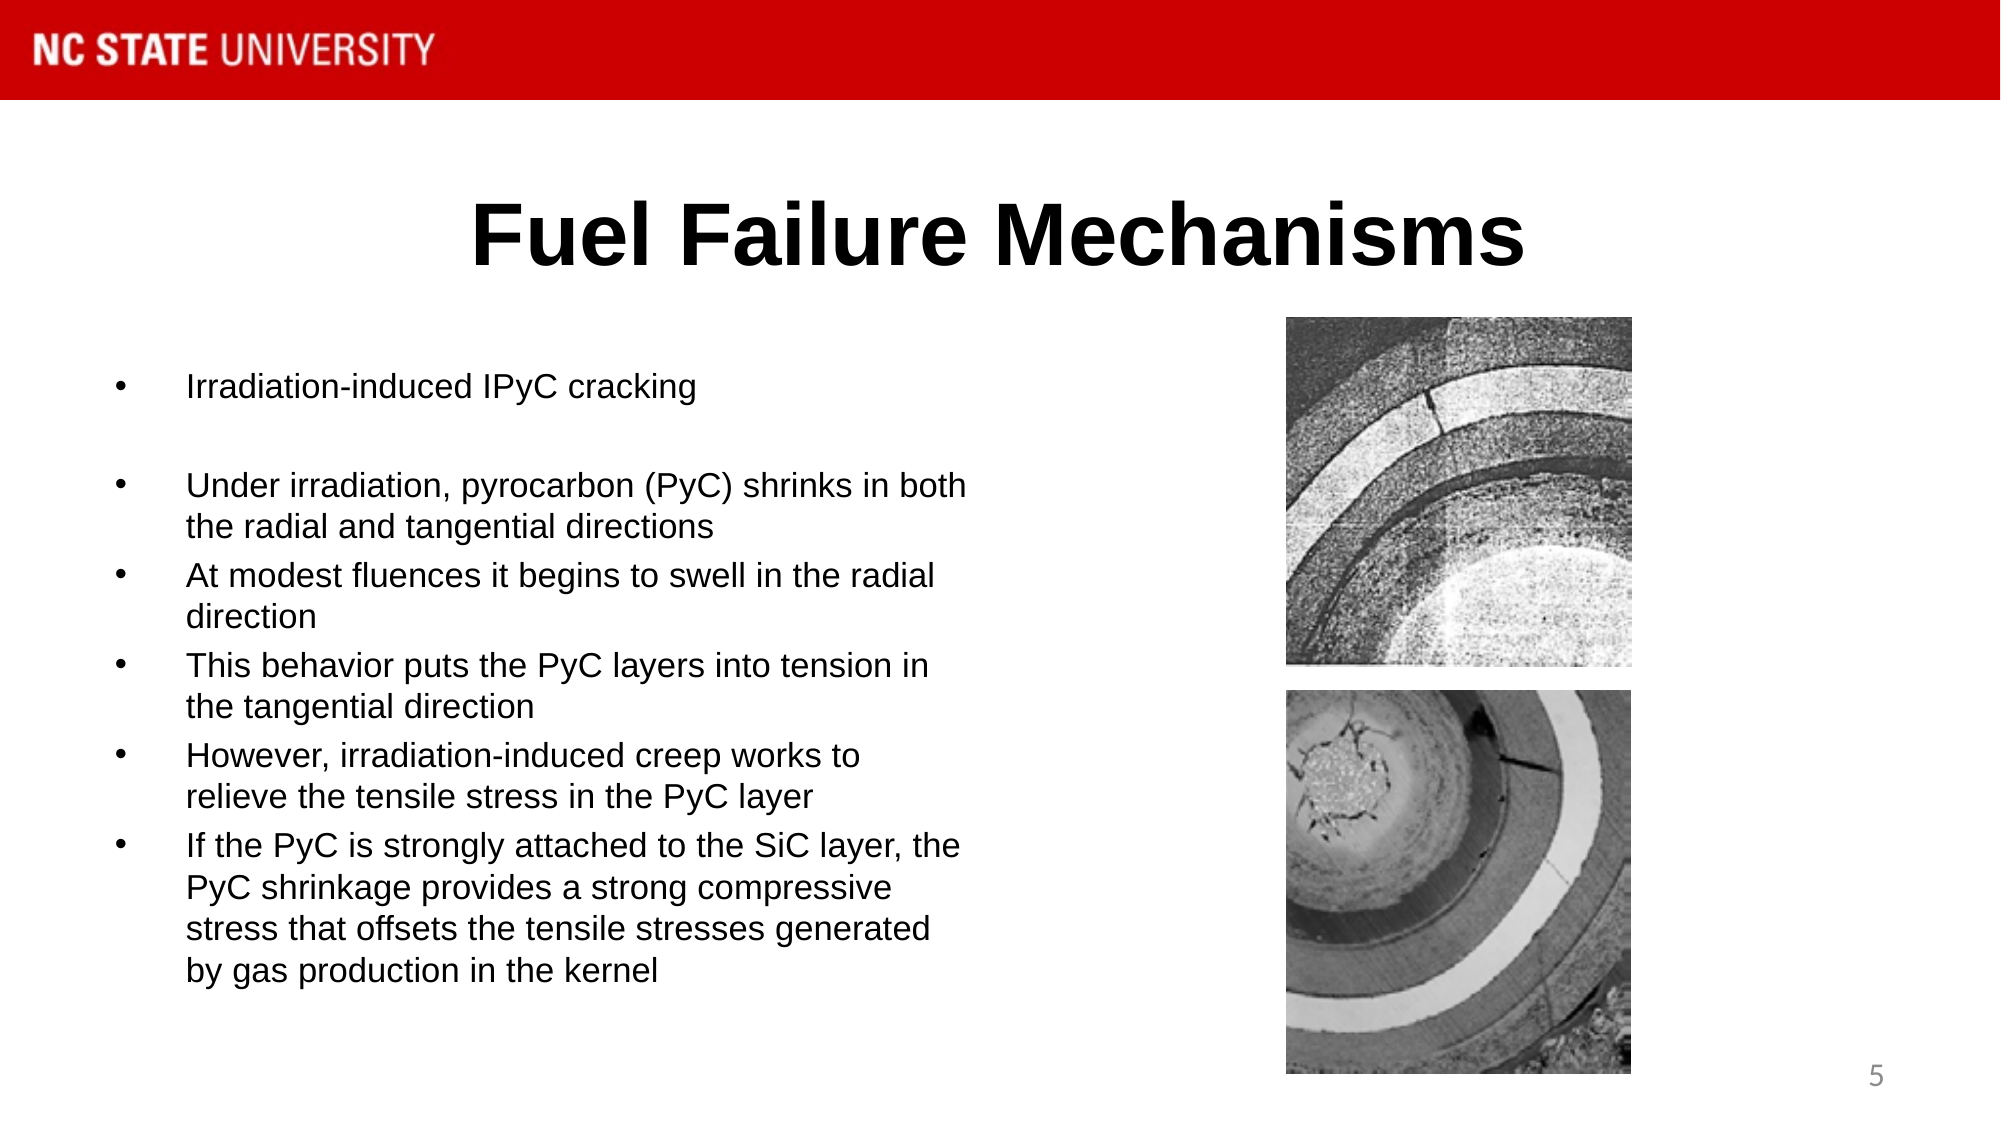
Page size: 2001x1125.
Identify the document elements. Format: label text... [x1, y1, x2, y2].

slide_number 5 [1433, 1042, 1900, 1103]
picture [0, 0, 2001, 100]
title Fuel Failure Mechanisms [99, 142, 1900, 318]
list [1286, 690, 1631, 1074]
picture [1286, 317, 1632, 667]
list Irradiation-induced IPyC cracking Under irradiation, pyrocarbon (PyC) shrinks in both the radial and tangential directions At modest fluences it begins to swell in the radial direction This behavior puts the PyC layers into tension in the tangential direction However, irradiation-induced creep works to relieve the tensile stress in the PyC layer If the PyC is strongly attached to the SiC layer, the PyC shrinkage provides a strong compressive stress that offsets the tensile stresses generated by gas production in the kernel [99, 356, 984, 1005]
